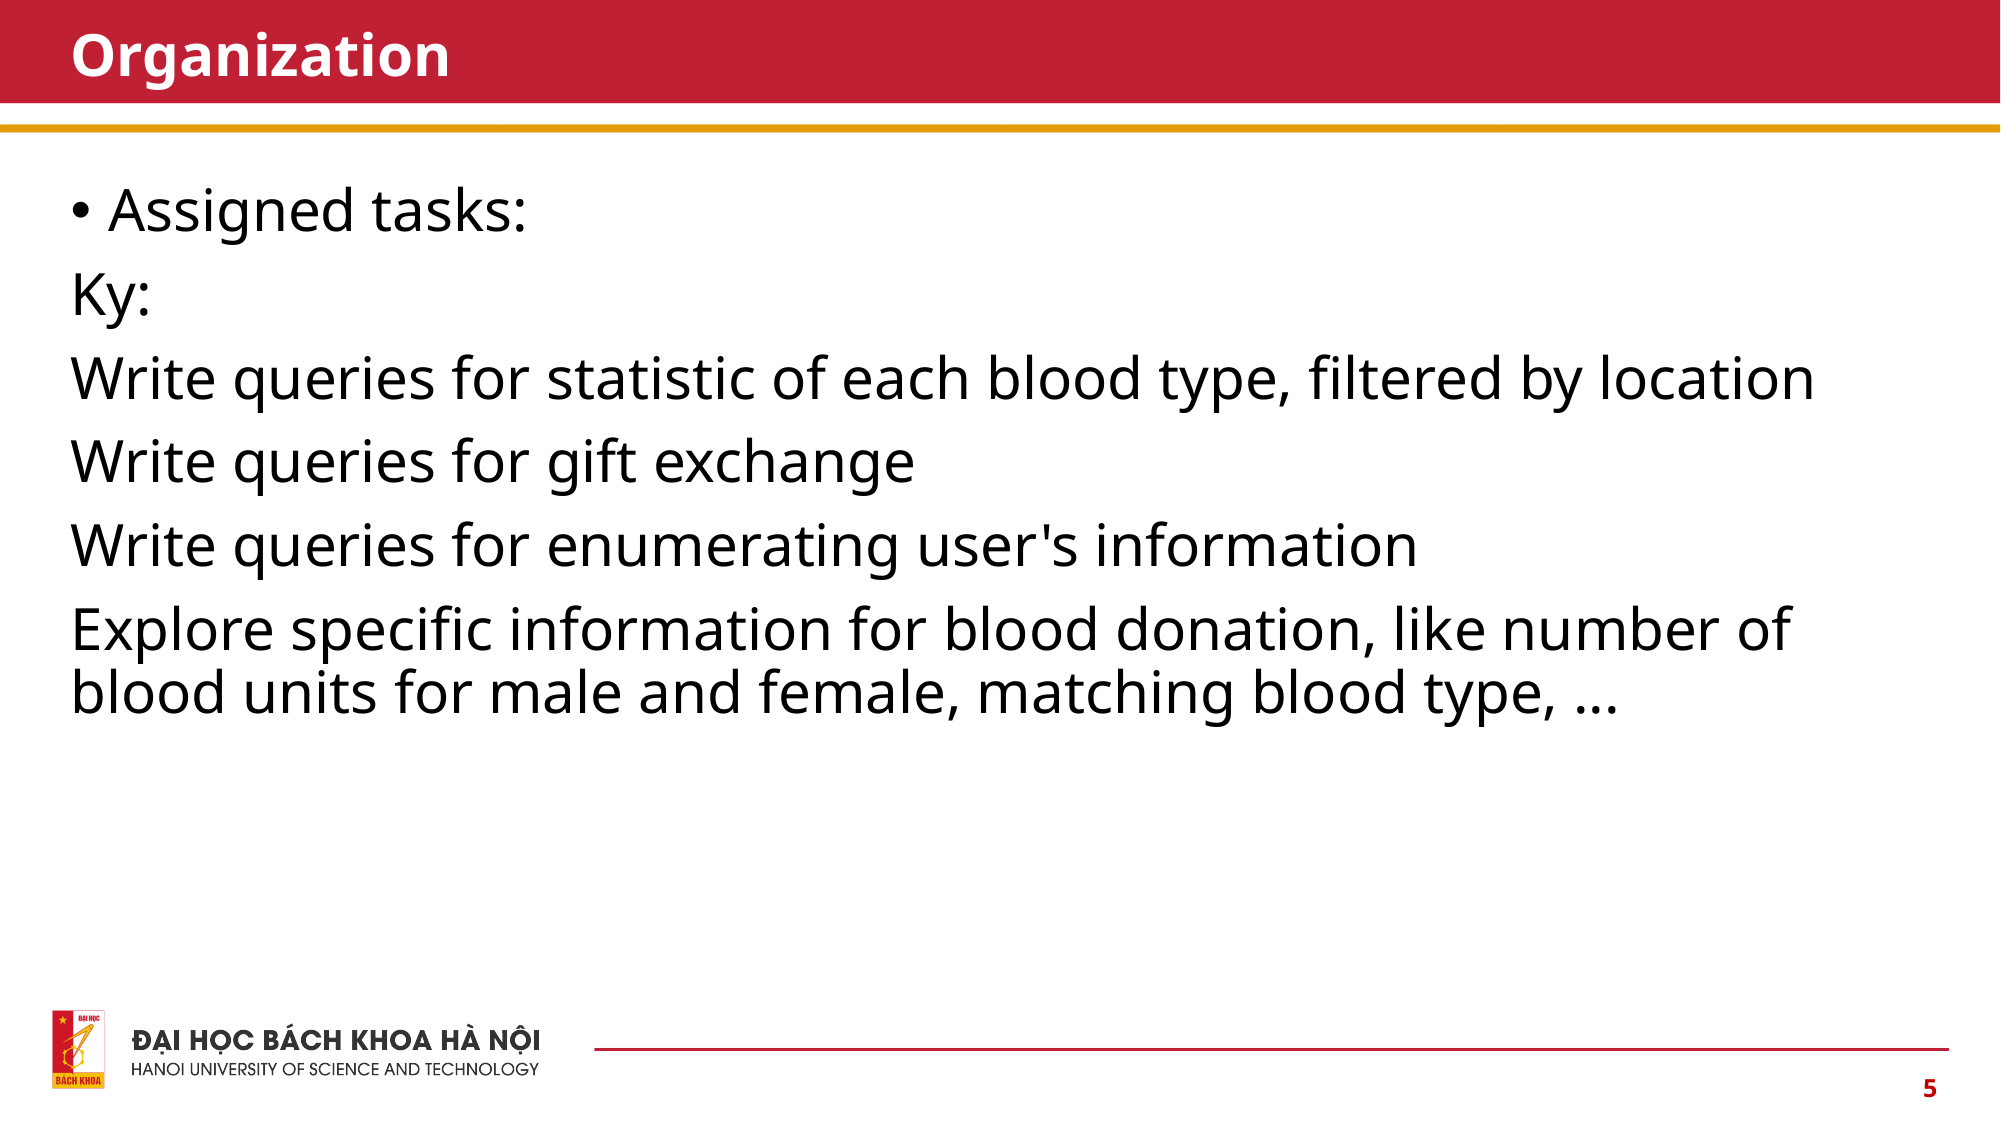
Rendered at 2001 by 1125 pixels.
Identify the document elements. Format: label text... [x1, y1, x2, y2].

list Assigned tasks: Ky: Write queries for statistic of each blood type, filtered by location Write queries for gift exchange Write queries for enumerating user's information Explore specific information for blood donation, like number of blood units for male and female, matching blood type, ... [55, 173, 1945, 979]
slide_number 5 [1502, 1065, 1953, 1125]
picture [0, 0, 2001, 1125]
title Organization [55, 18, 1945, 90]
